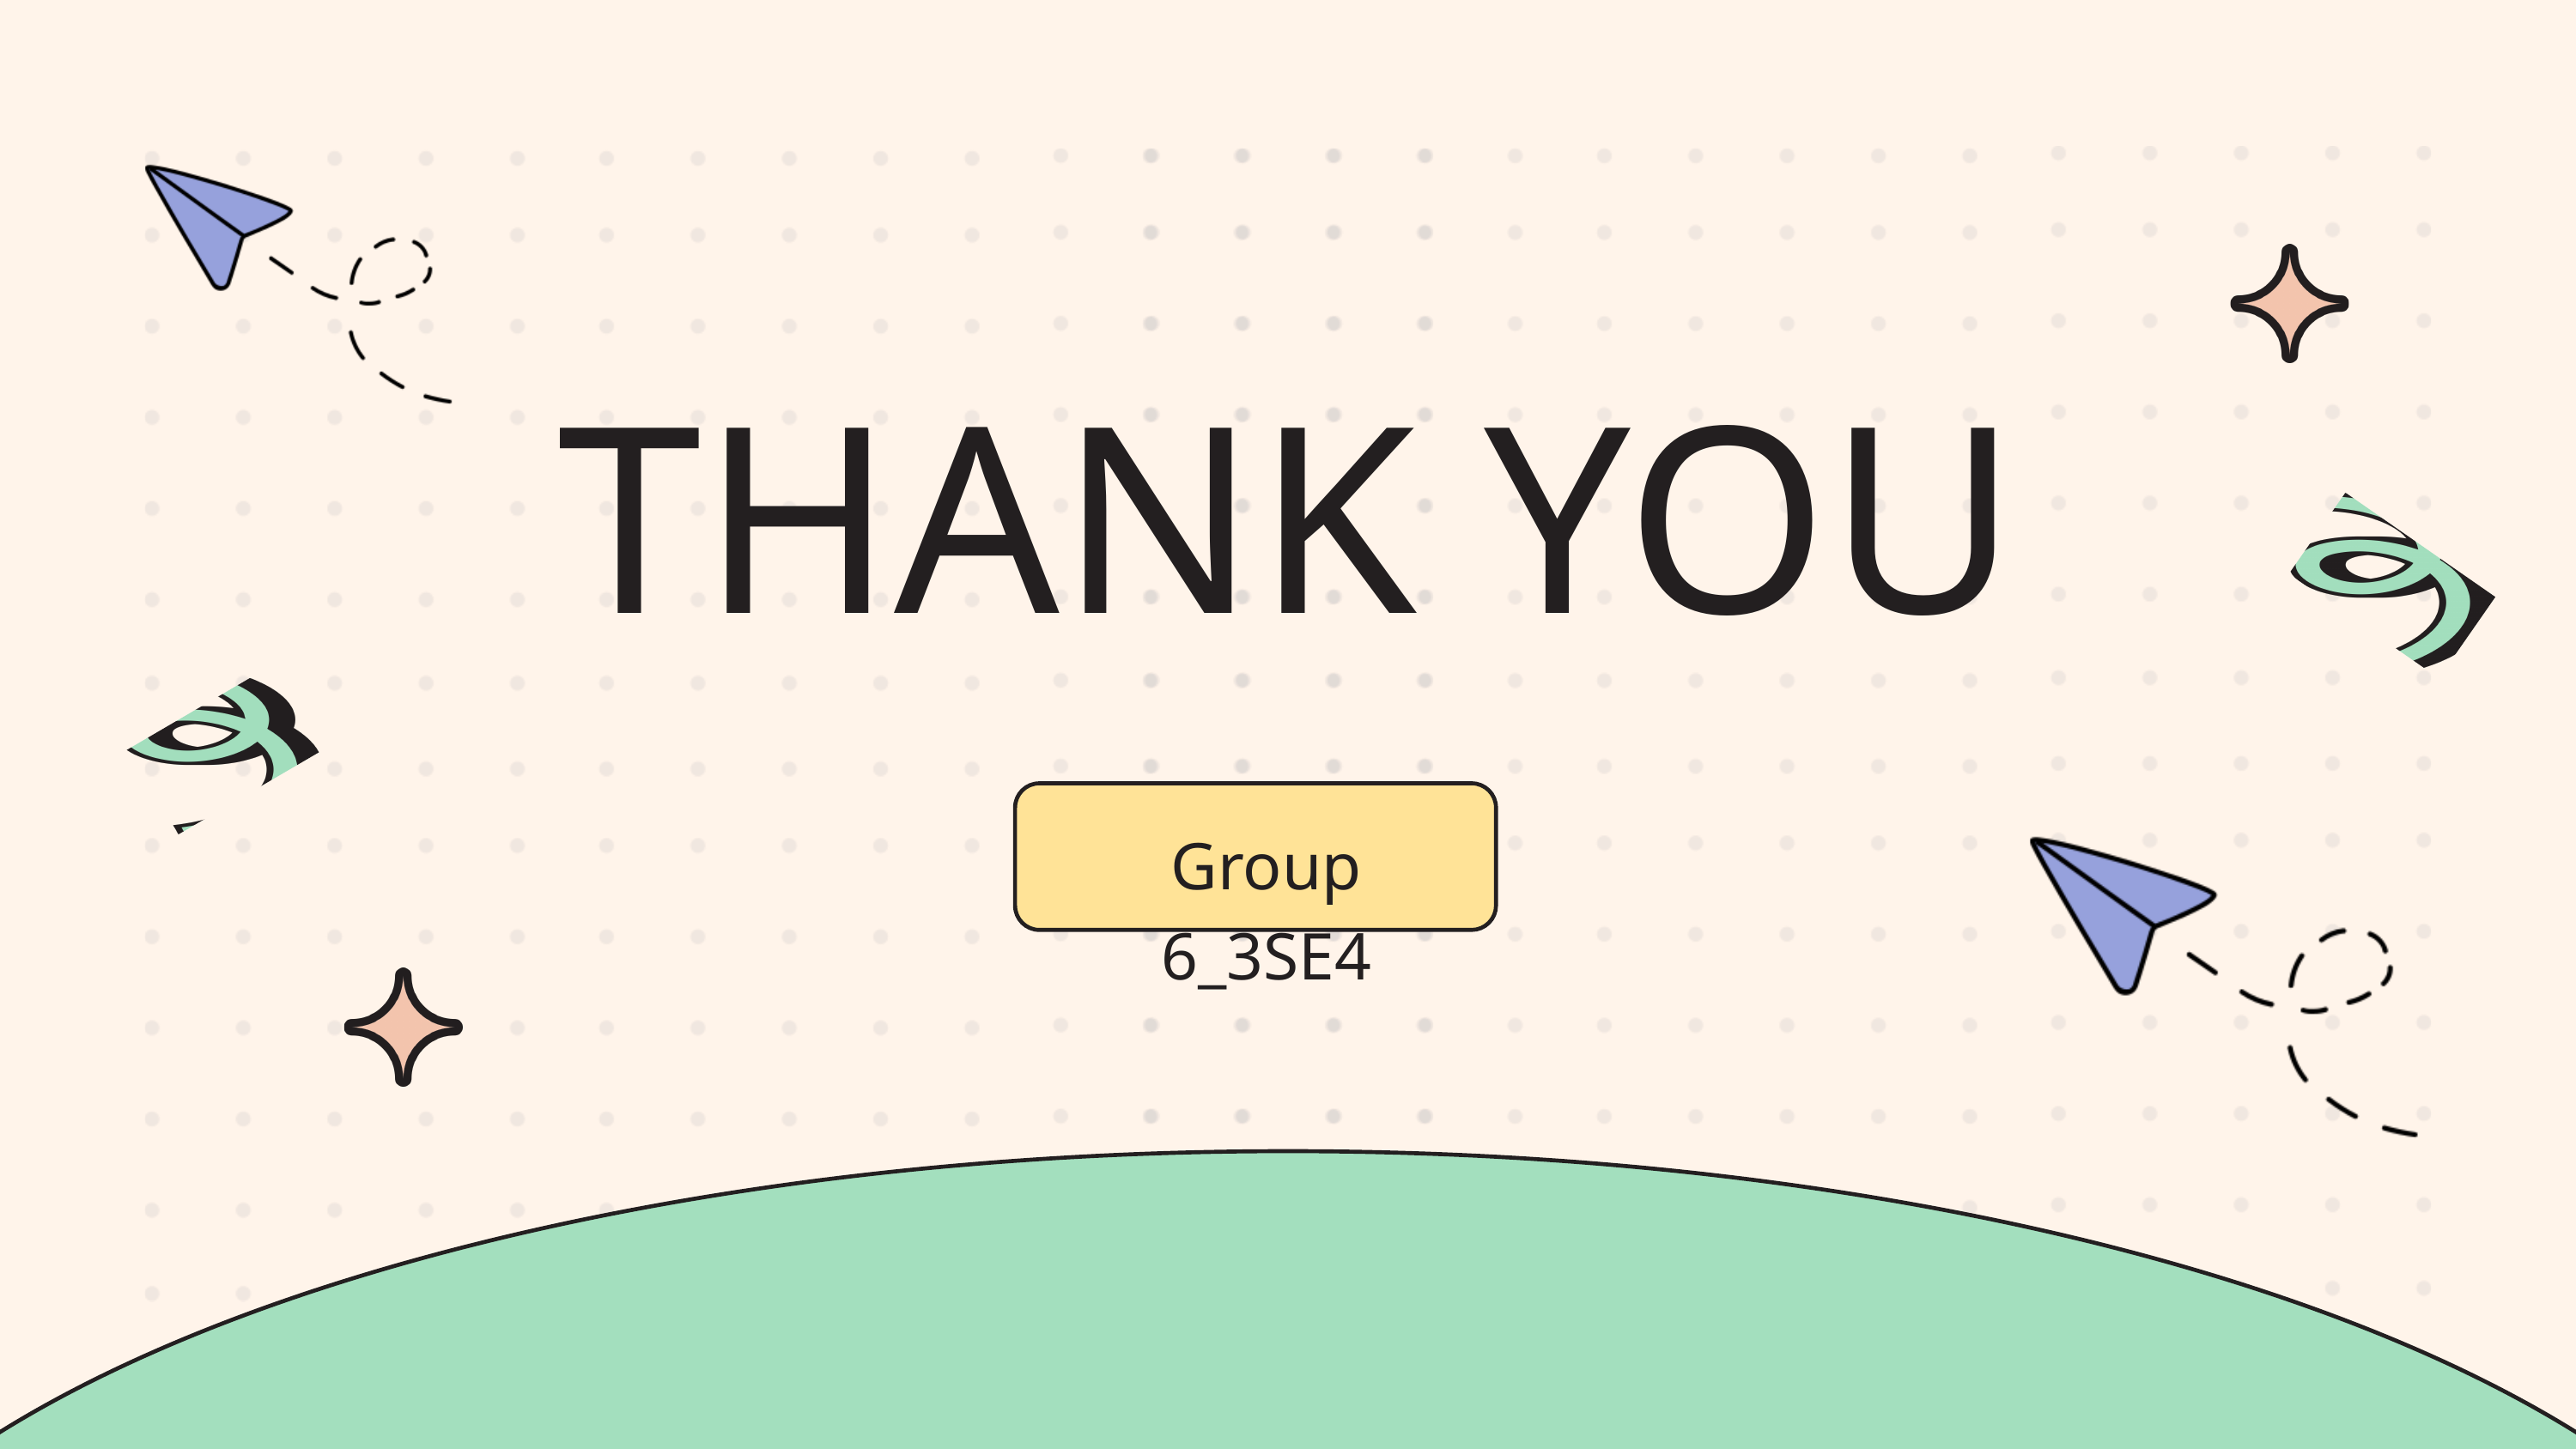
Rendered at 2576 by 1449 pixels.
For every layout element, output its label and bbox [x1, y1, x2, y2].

text_box [144, 146, 2432, 1148]
text_box [115, 743, 139, 797]
text_box [1014, 783, 1497, 931]
text_box [2433, 554, 2496, 679]
text_box [0, 1150, 2576, 1449]
